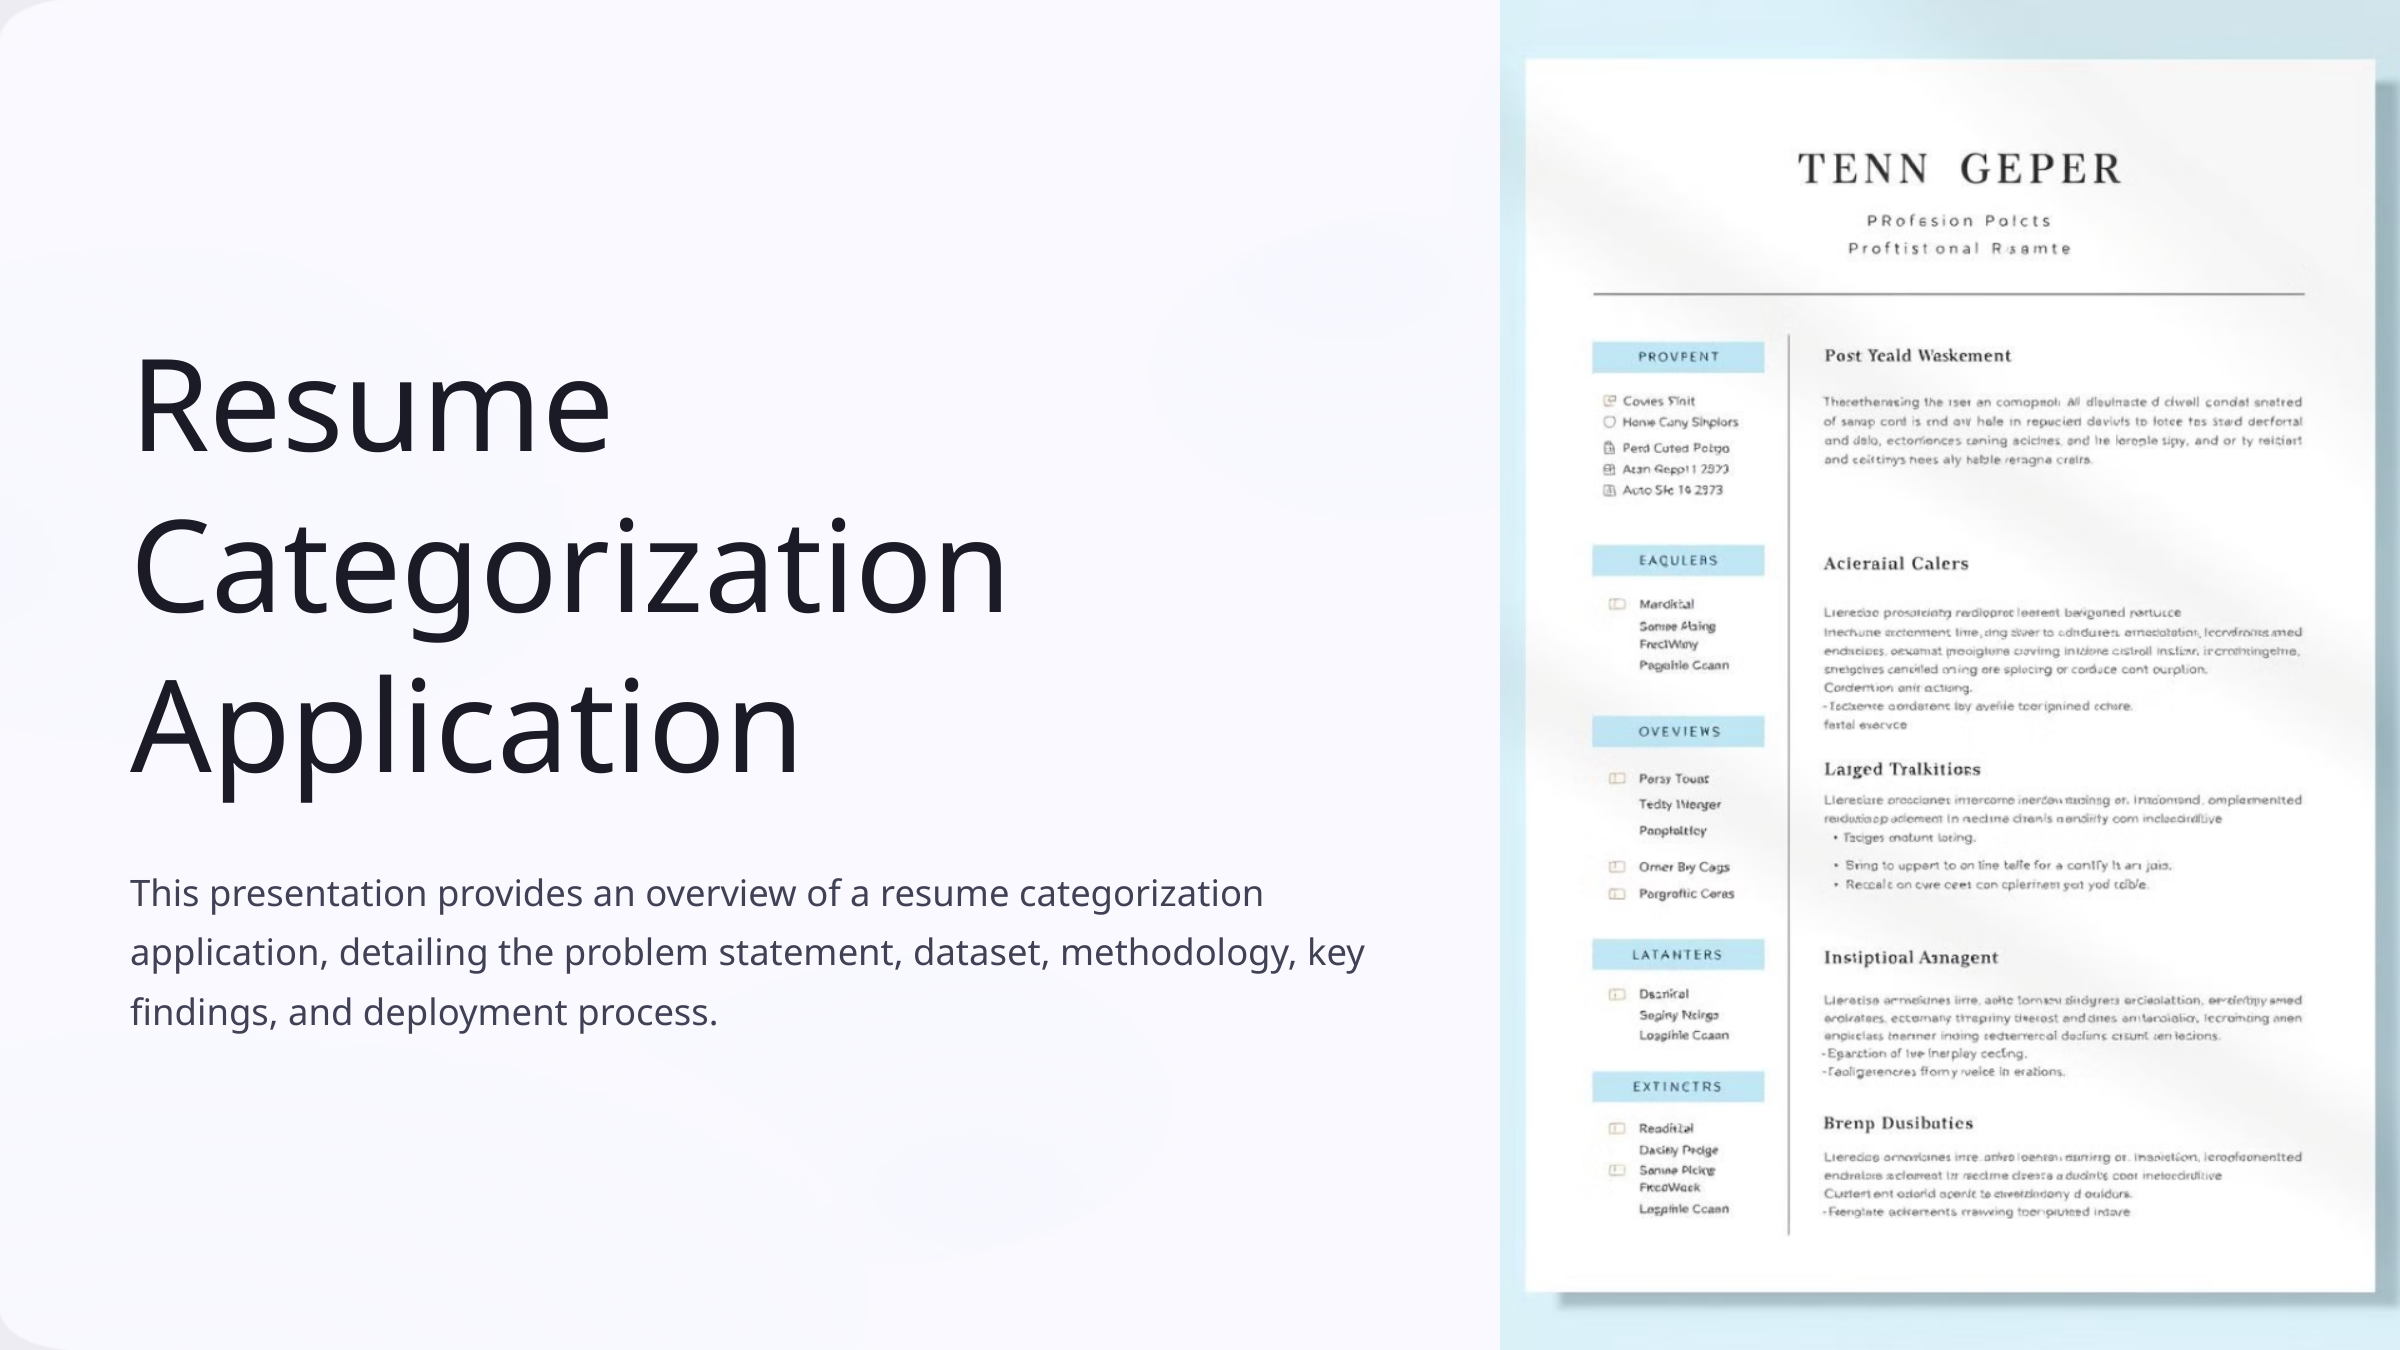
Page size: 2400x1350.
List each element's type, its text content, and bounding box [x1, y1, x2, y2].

text_box Resume Categorization Application [130, 317, 1370, 799]
text_box This presentation provides an overview of a resume categorization application, detailing the problem statement, dataset, methodology, key findings, and deployment process. [130, 854, 1370, 1033]
picture [1499, 0, 2400, 1350]
